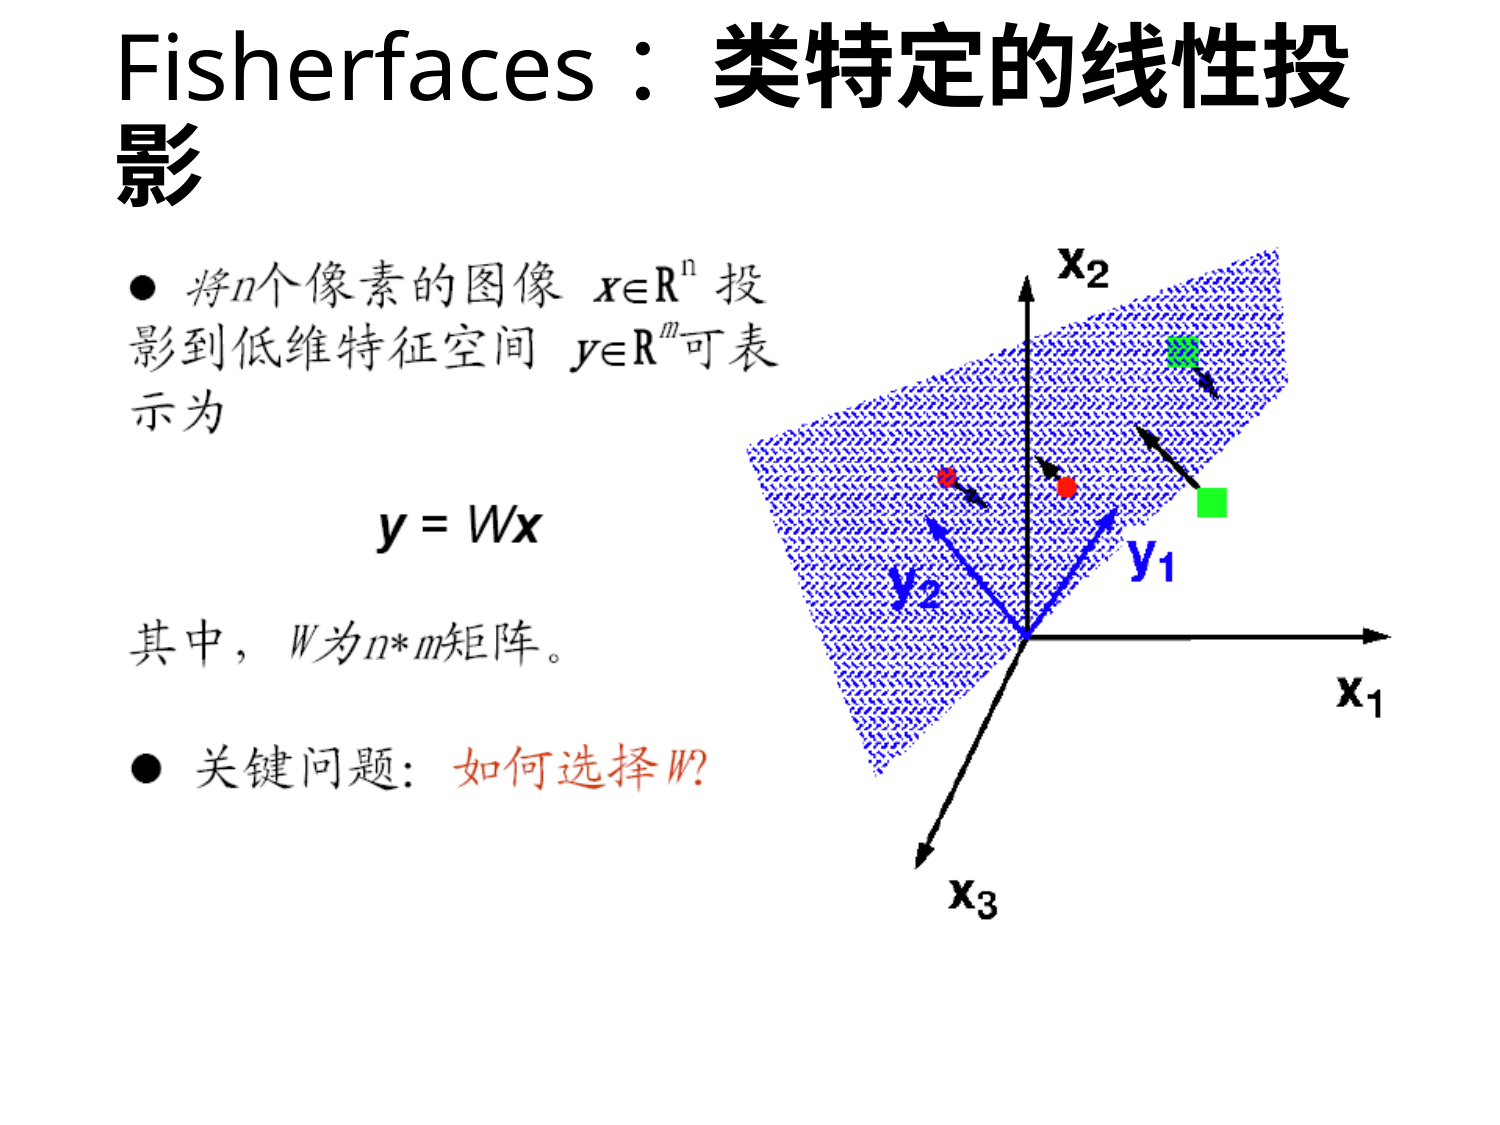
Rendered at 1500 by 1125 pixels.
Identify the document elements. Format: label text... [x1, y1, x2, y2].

title Fisherfaces：类特定的线性投影 [98, 9, 1393, 228]
picture [107, 226, 1393, 929]
